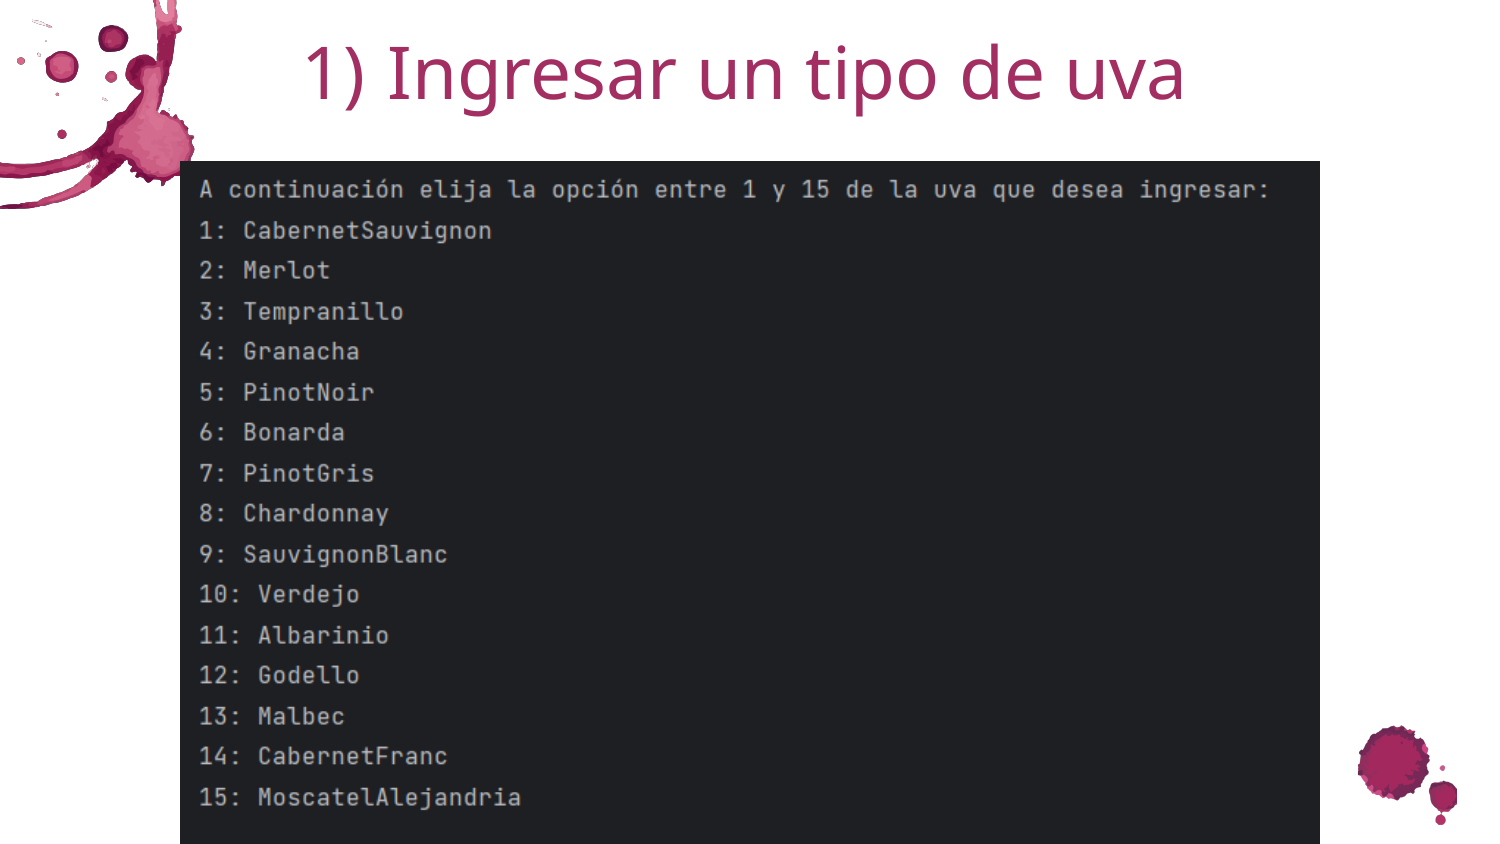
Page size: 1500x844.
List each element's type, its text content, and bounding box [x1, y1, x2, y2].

picture [1358, 726, 1457, 825]
picture [0, 0, 1321, 844]
title Ingresar un tipo de uva [210, 11, 1360, 148]
